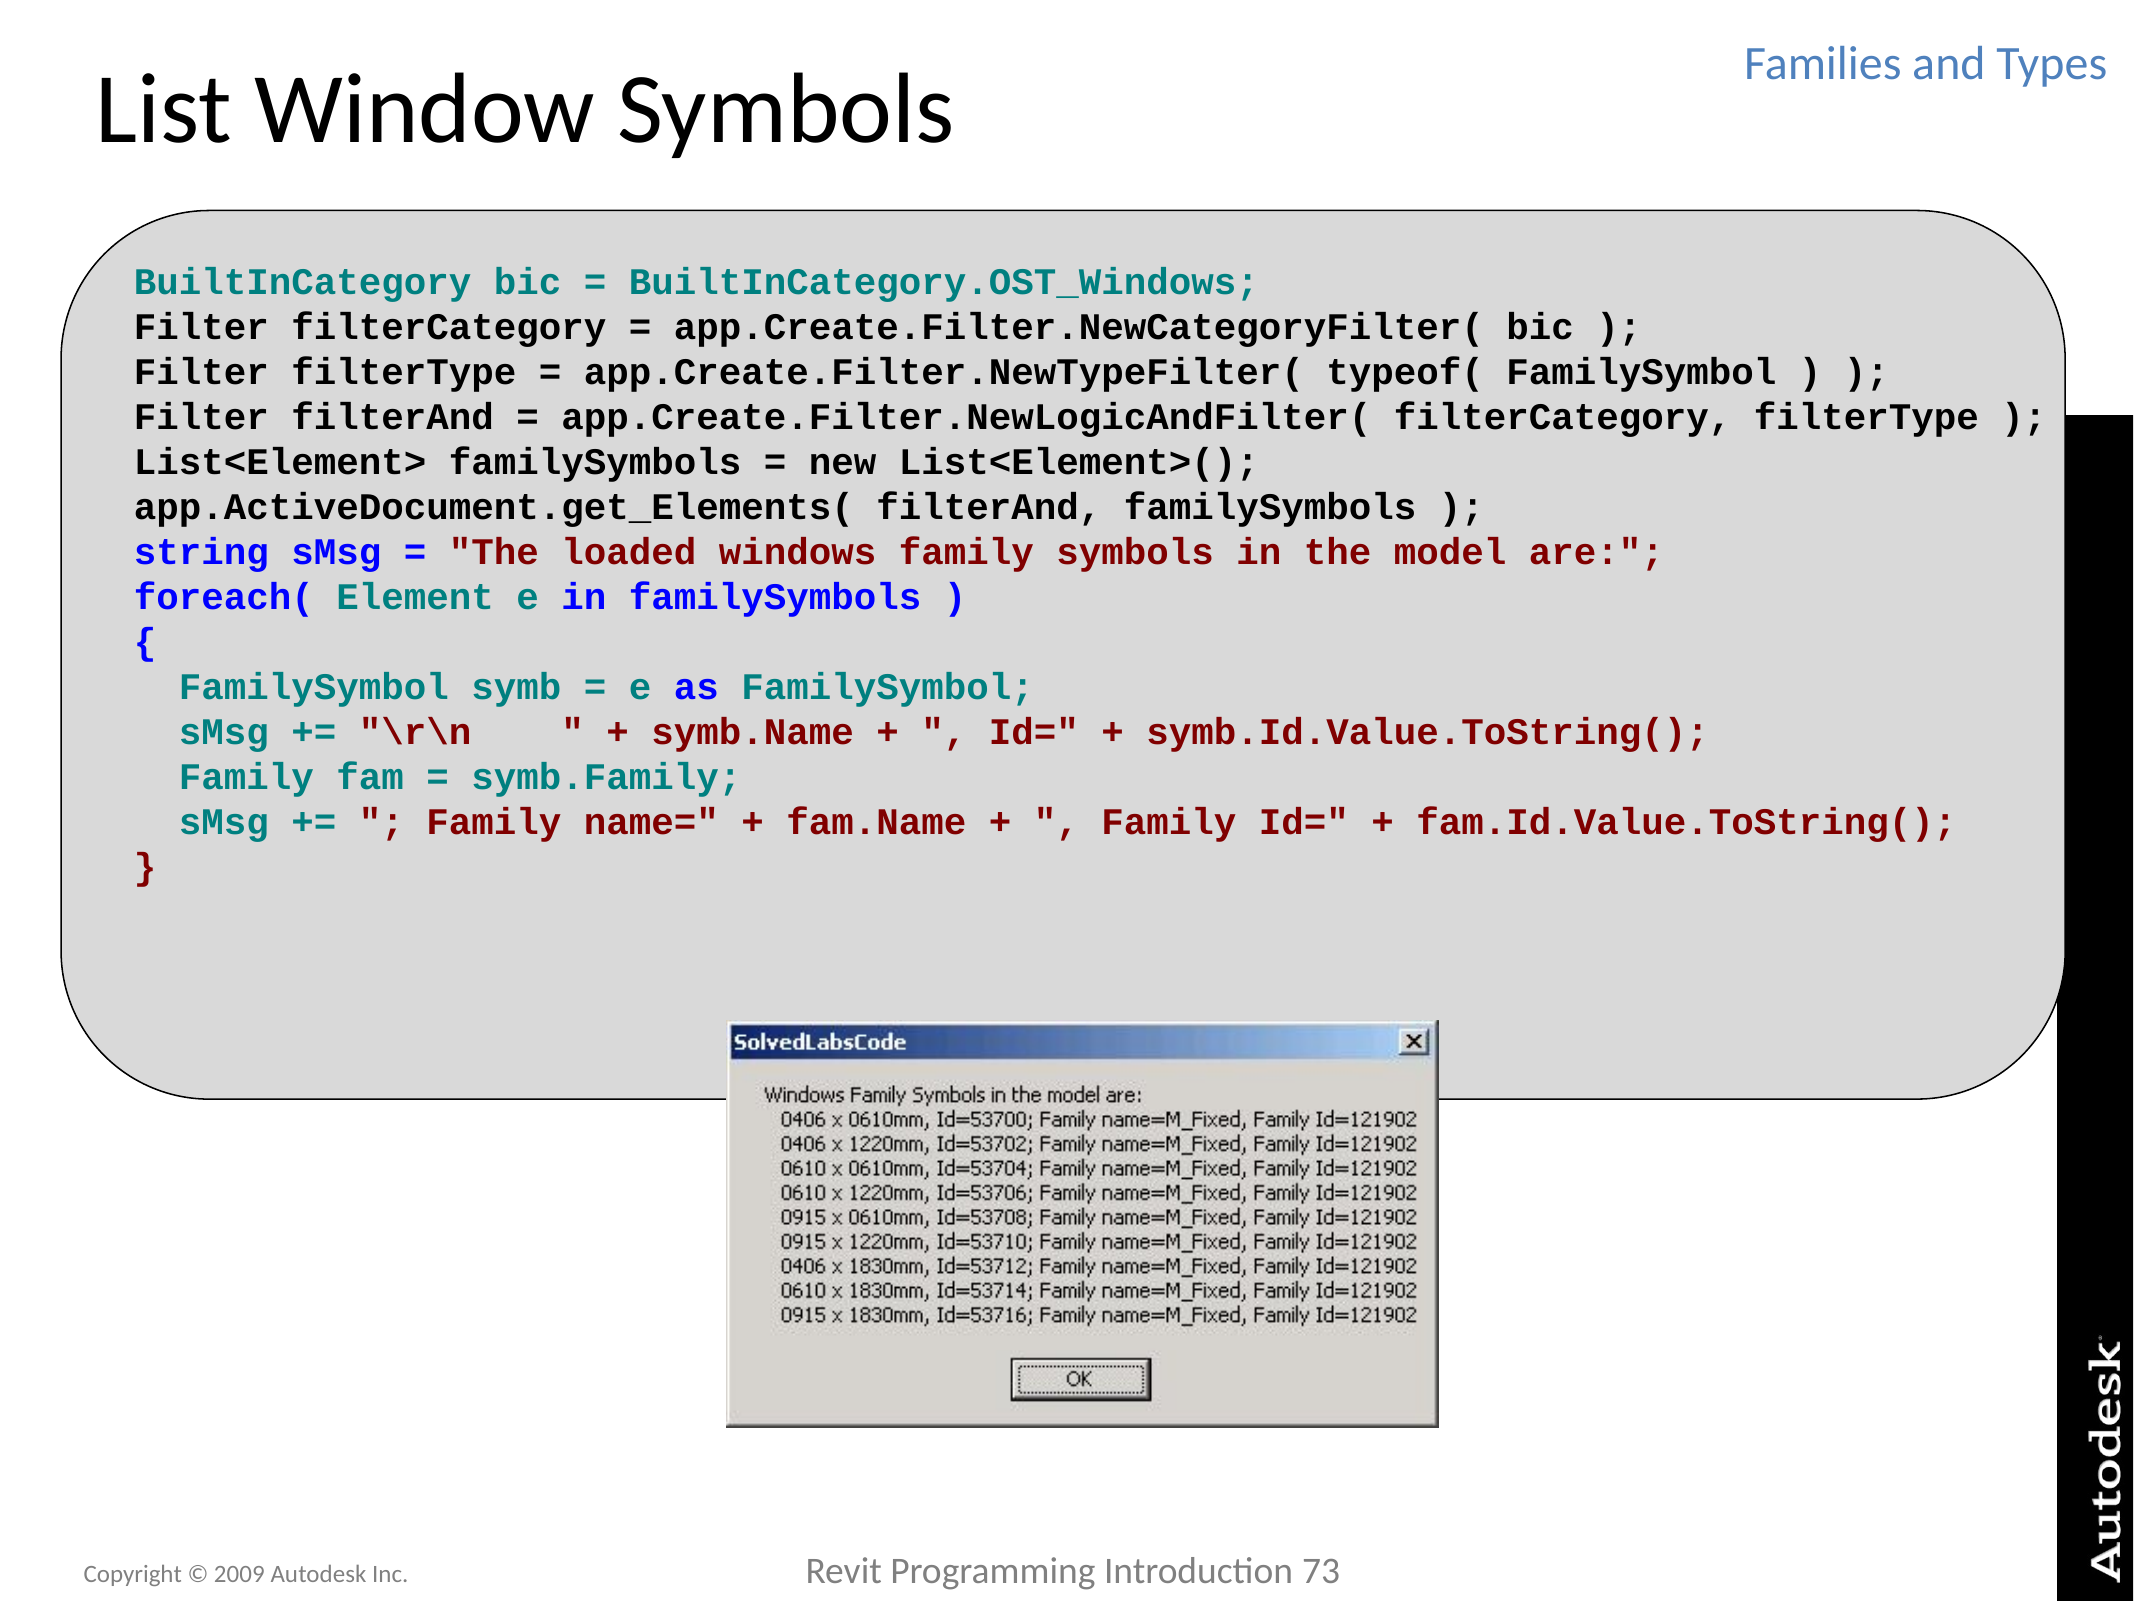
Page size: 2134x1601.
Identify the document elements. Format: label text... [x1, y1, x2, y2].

text_box Families and Types [1637, 31, 2108, 90]
picture [726, 1020, 1440, 1428]
picture [2057, 415, 2134, 1601]
list BuiltInCategory bic = BuiltInCategory.OST_Windows; Filter filterCategory = app.Create.Filter.NewCategoryFilter( bic ); Filter filterType = app.Create.Filter.NewTypeFilter( typeof( FamilySymbol ) ); Filter filterAnd = app.Create.Filter.NewLogicAndFilter( filterCategory, filterType ); List<Element> familySymbols = new List<Element>(); app.ActiveDocument.get_Elements( filterAnd, familySymbols ); string sMsg = "The loaded windows family symbols in the model are:"; foreach( Element e in familySymbols ) { FamilySymbol symb = e as FamilySymbol; sMsg += "\r\n " + symb.Name + ", Id=" + symb.Id.Value.ToString(); Family fam = symb.Family; sMsg += "; Family name=" + fam.Name + ", Family Id=" + fam.Id.Value.ToString(); } [0, 246, 2078, 1100]
text_box [1924, 210, 2014, 246]
title List Window Symbols [74, 31, 1924, 246]
